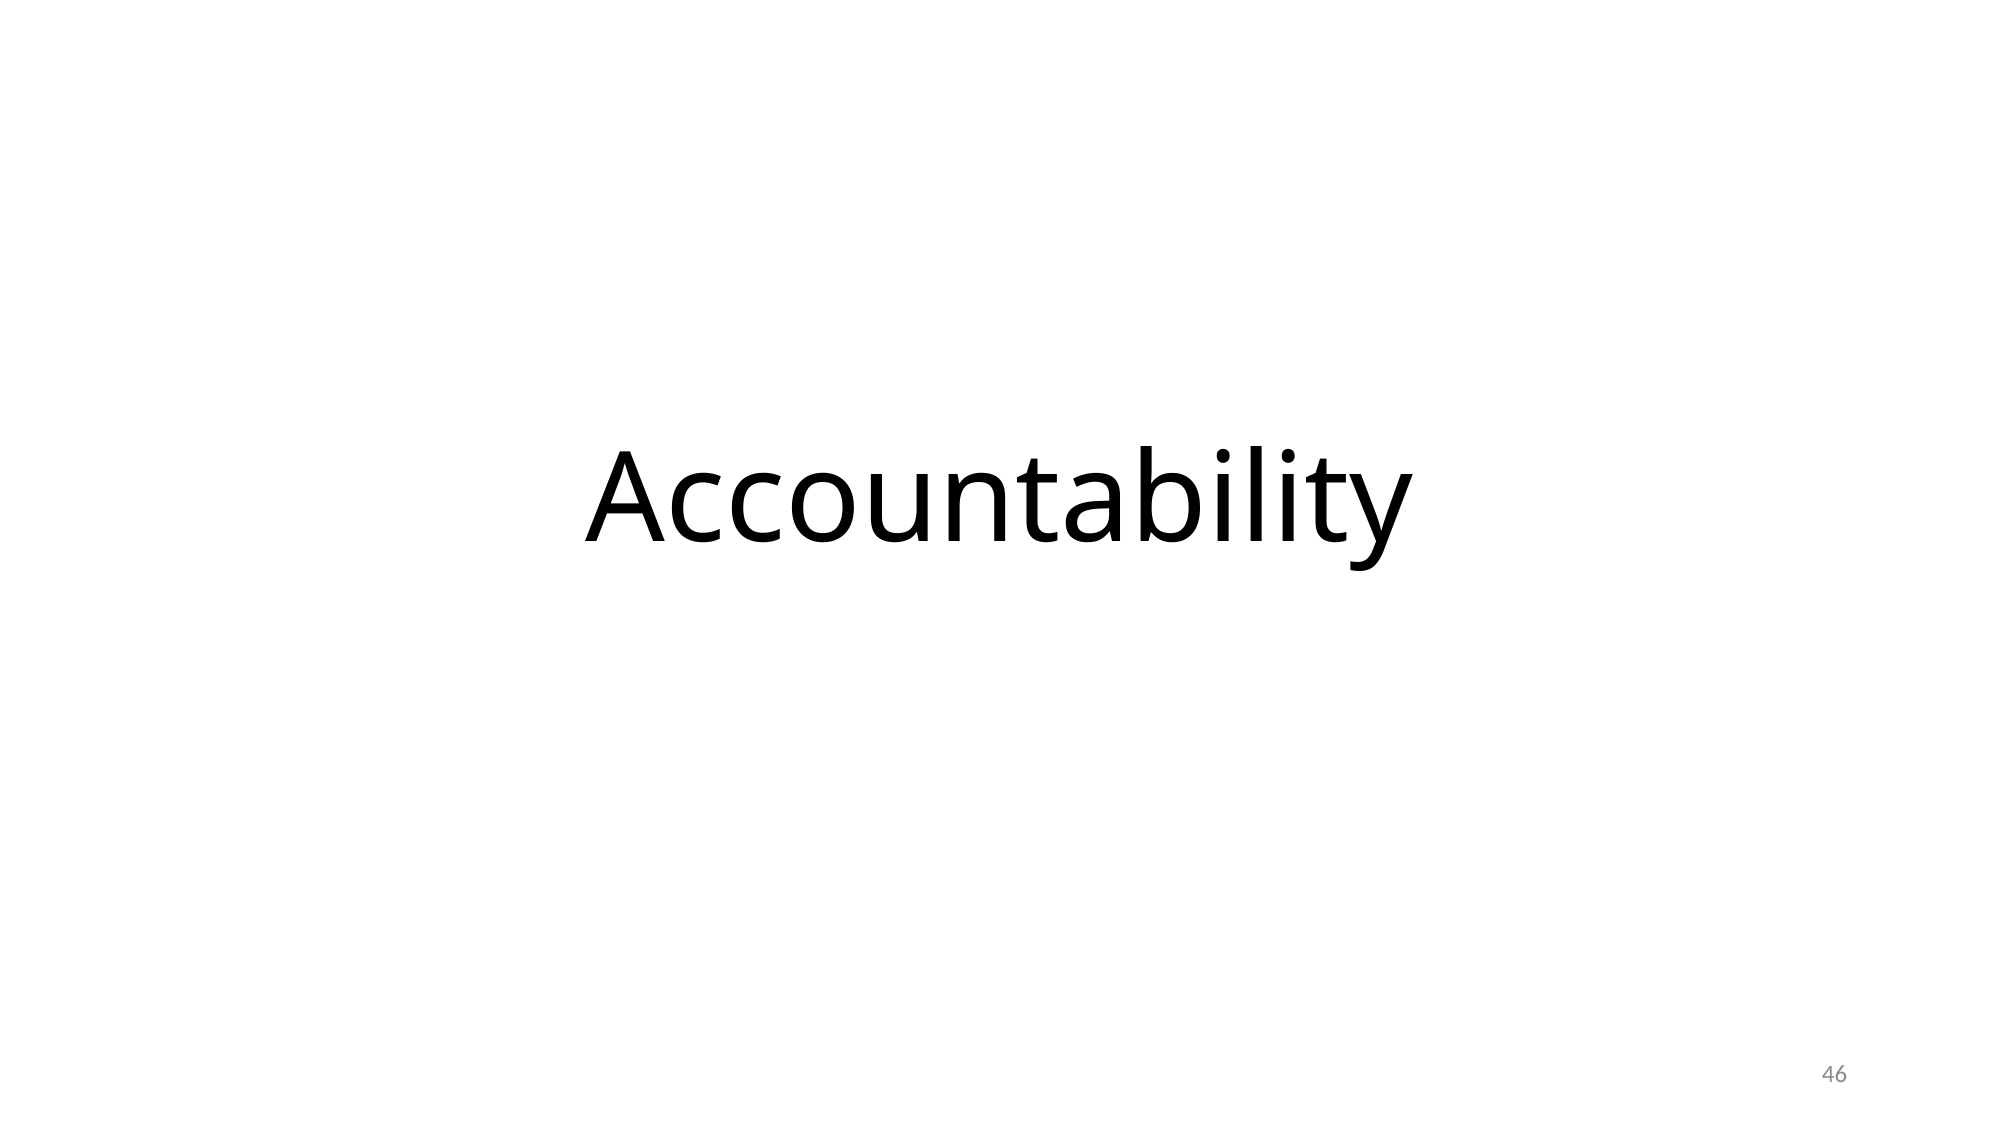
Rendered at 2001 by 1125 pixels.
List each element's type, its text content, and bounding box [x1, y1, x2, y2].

title Accountability [249, 184, 1750, 576]
slide_number 46 [1412, 1042, 1863, 1103]
